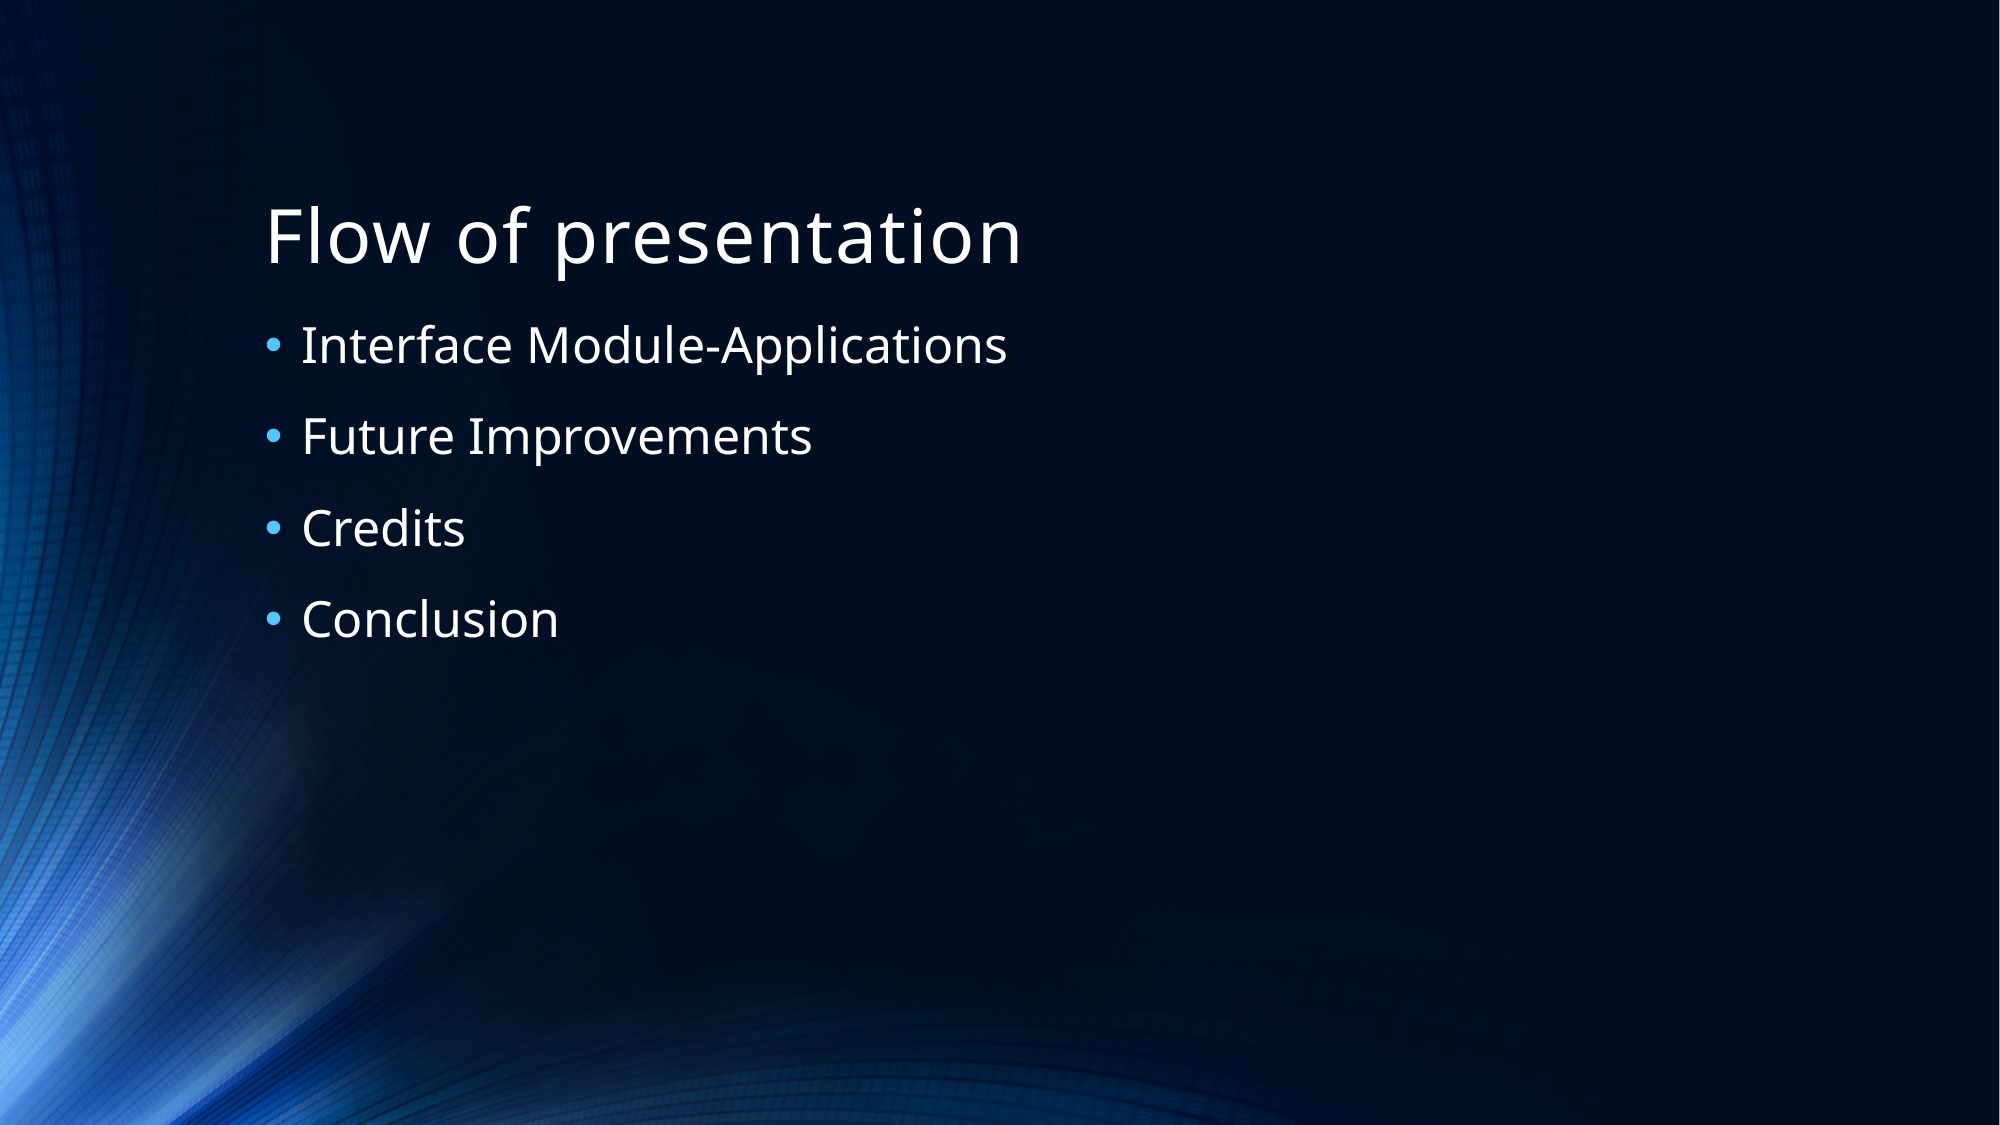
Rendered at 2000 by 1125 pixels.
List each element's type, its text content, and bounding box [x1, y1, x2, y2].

title Flow of presentation [249, 62, 1750, 288]
list Interface Module-Applications Future Improvements Credits Conclusion [249, 312, 1749, 988]
picture [0, 0, 2000, 1125]
